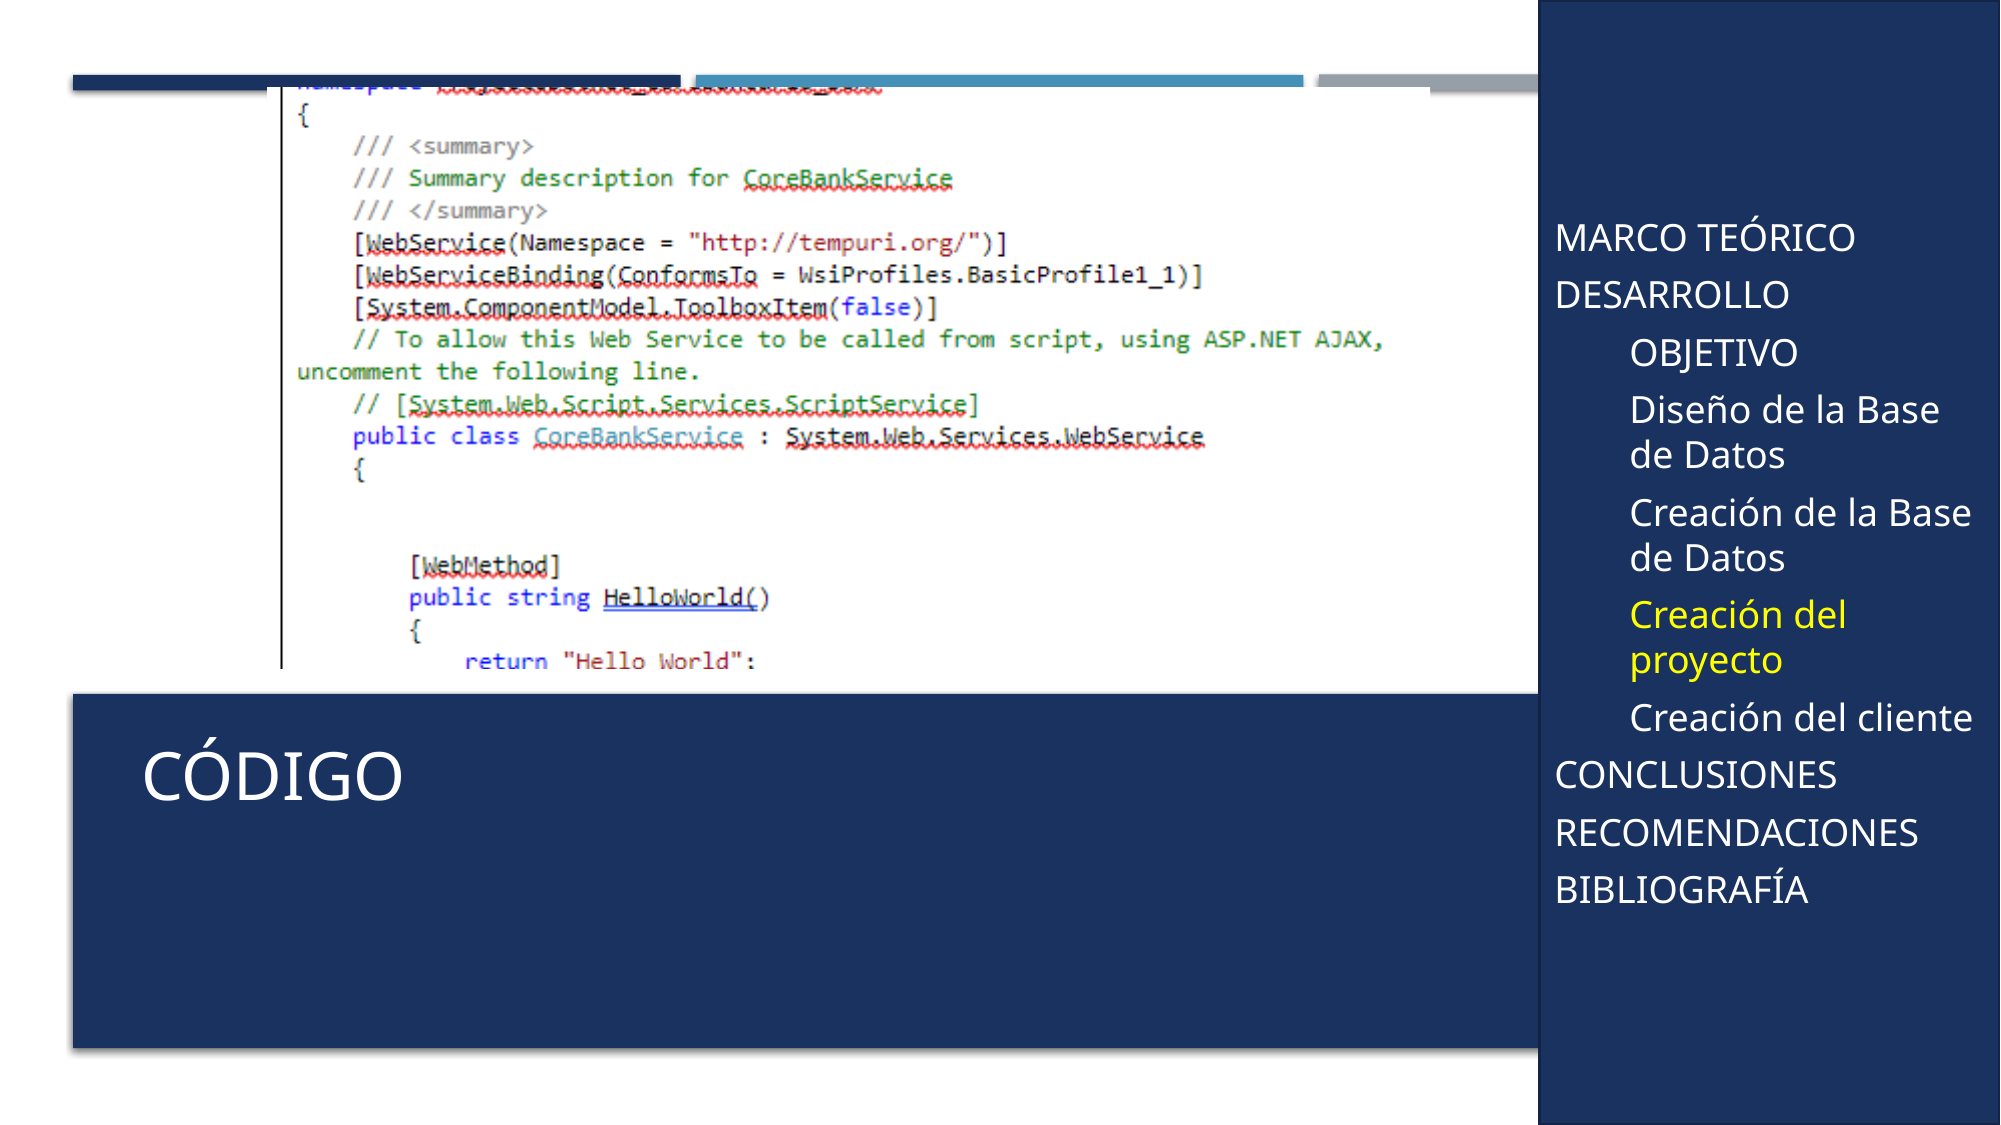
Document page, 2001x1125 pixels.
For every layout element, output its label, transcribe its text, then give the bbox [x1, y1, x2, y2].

text_box [72, 693, 1538, 1049]
text_box [72, 74, 682, 92]
text_box [695, 74, 1304, 85]
text_box [0, 0, 1538, 1125]
picture [257, 87, 1431, 670]
text_box [1318, 73, 1538, 92]
text_box MARCO TEÓRICO DESARROLLO OBJETIVO Diseño de la Base de Datos Creación de la Base de Datos Creación del proyecto Creación del cliente CONCLUSIONES RECOMENDACIONES BIBLIOGRAFÍA [1538, 0, 2000, 1125]
